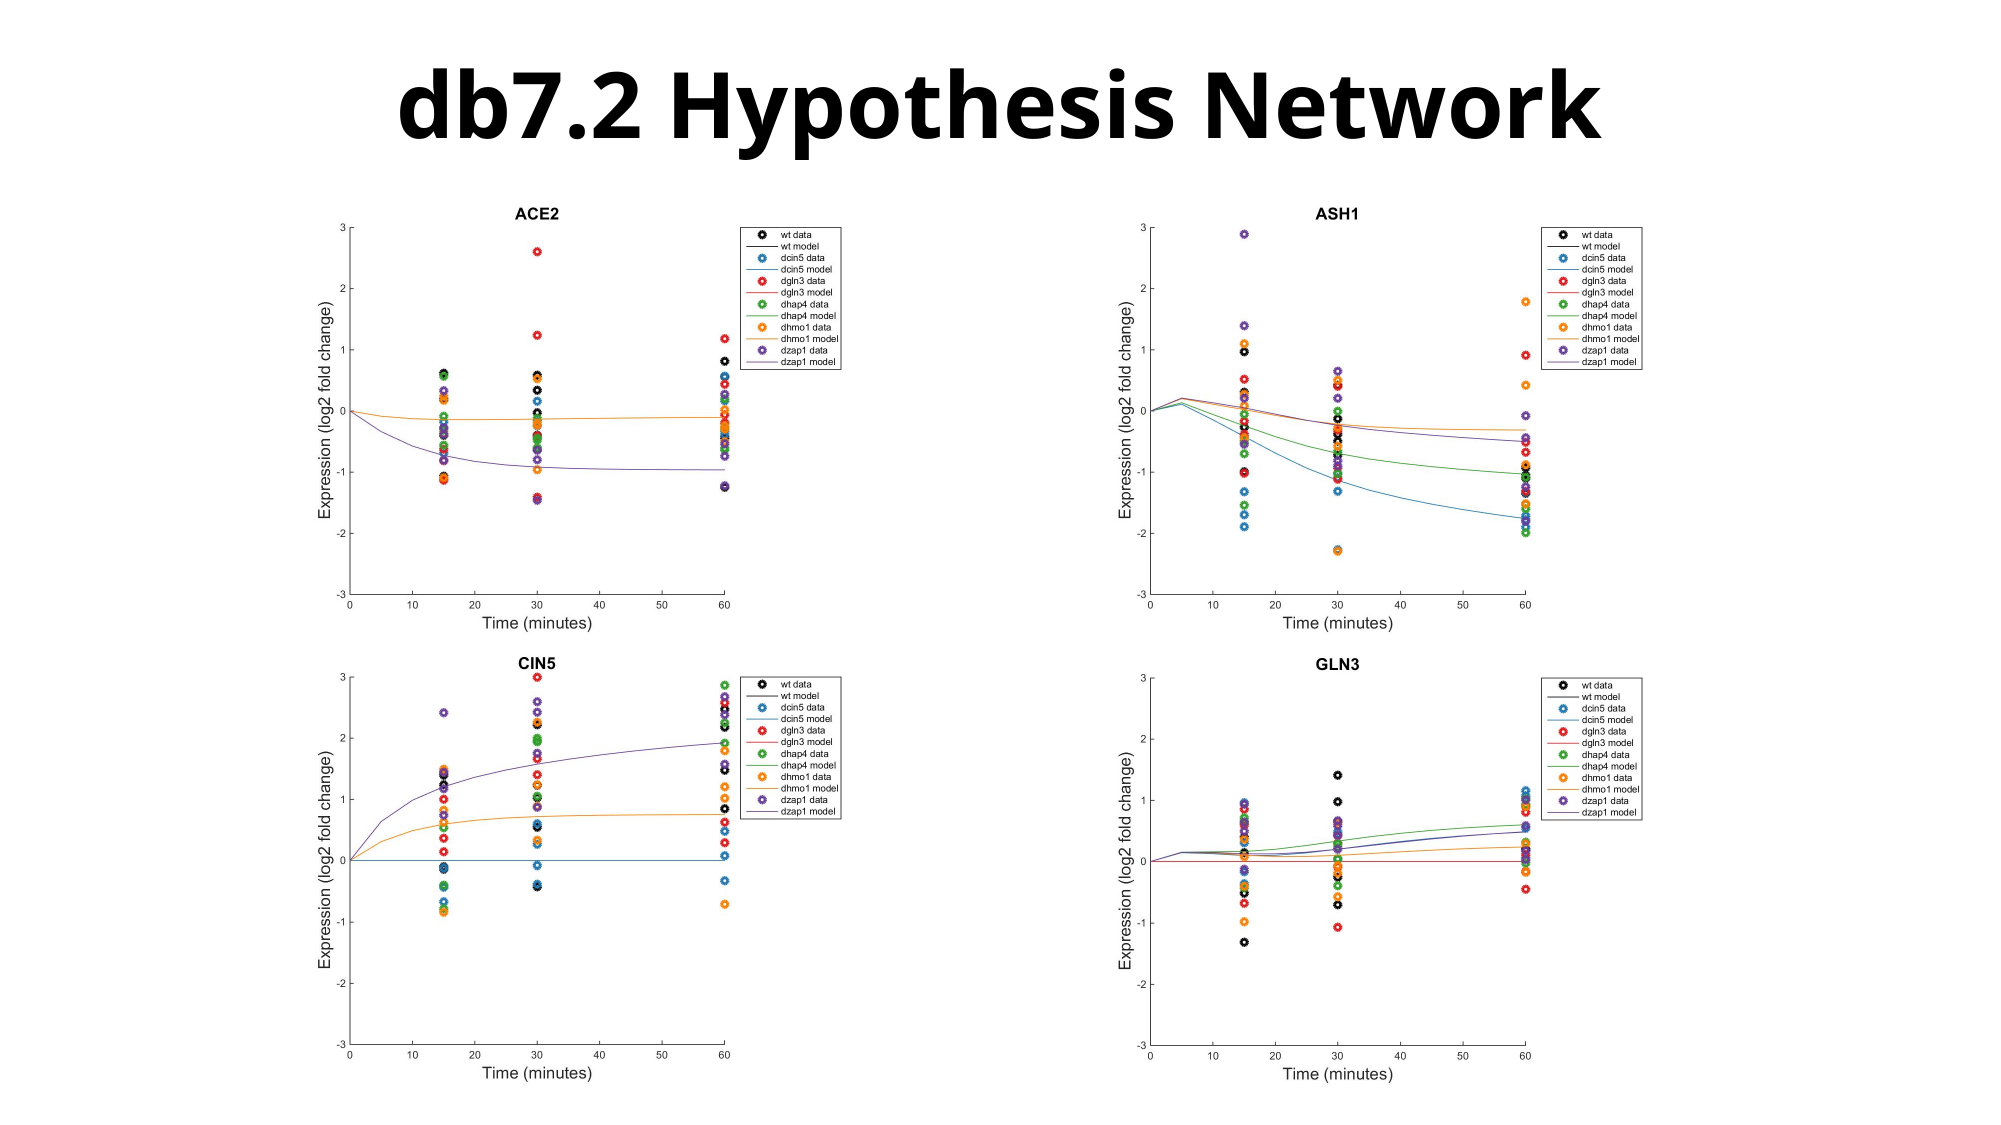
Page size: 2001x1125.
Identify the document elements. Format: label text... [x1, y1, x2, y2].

title db7.2 Hypothesis Network [137, 0, 1863, 218]
picture [286, 194, 887, 1094]
picture [1087, 194, 1688, 1095]
